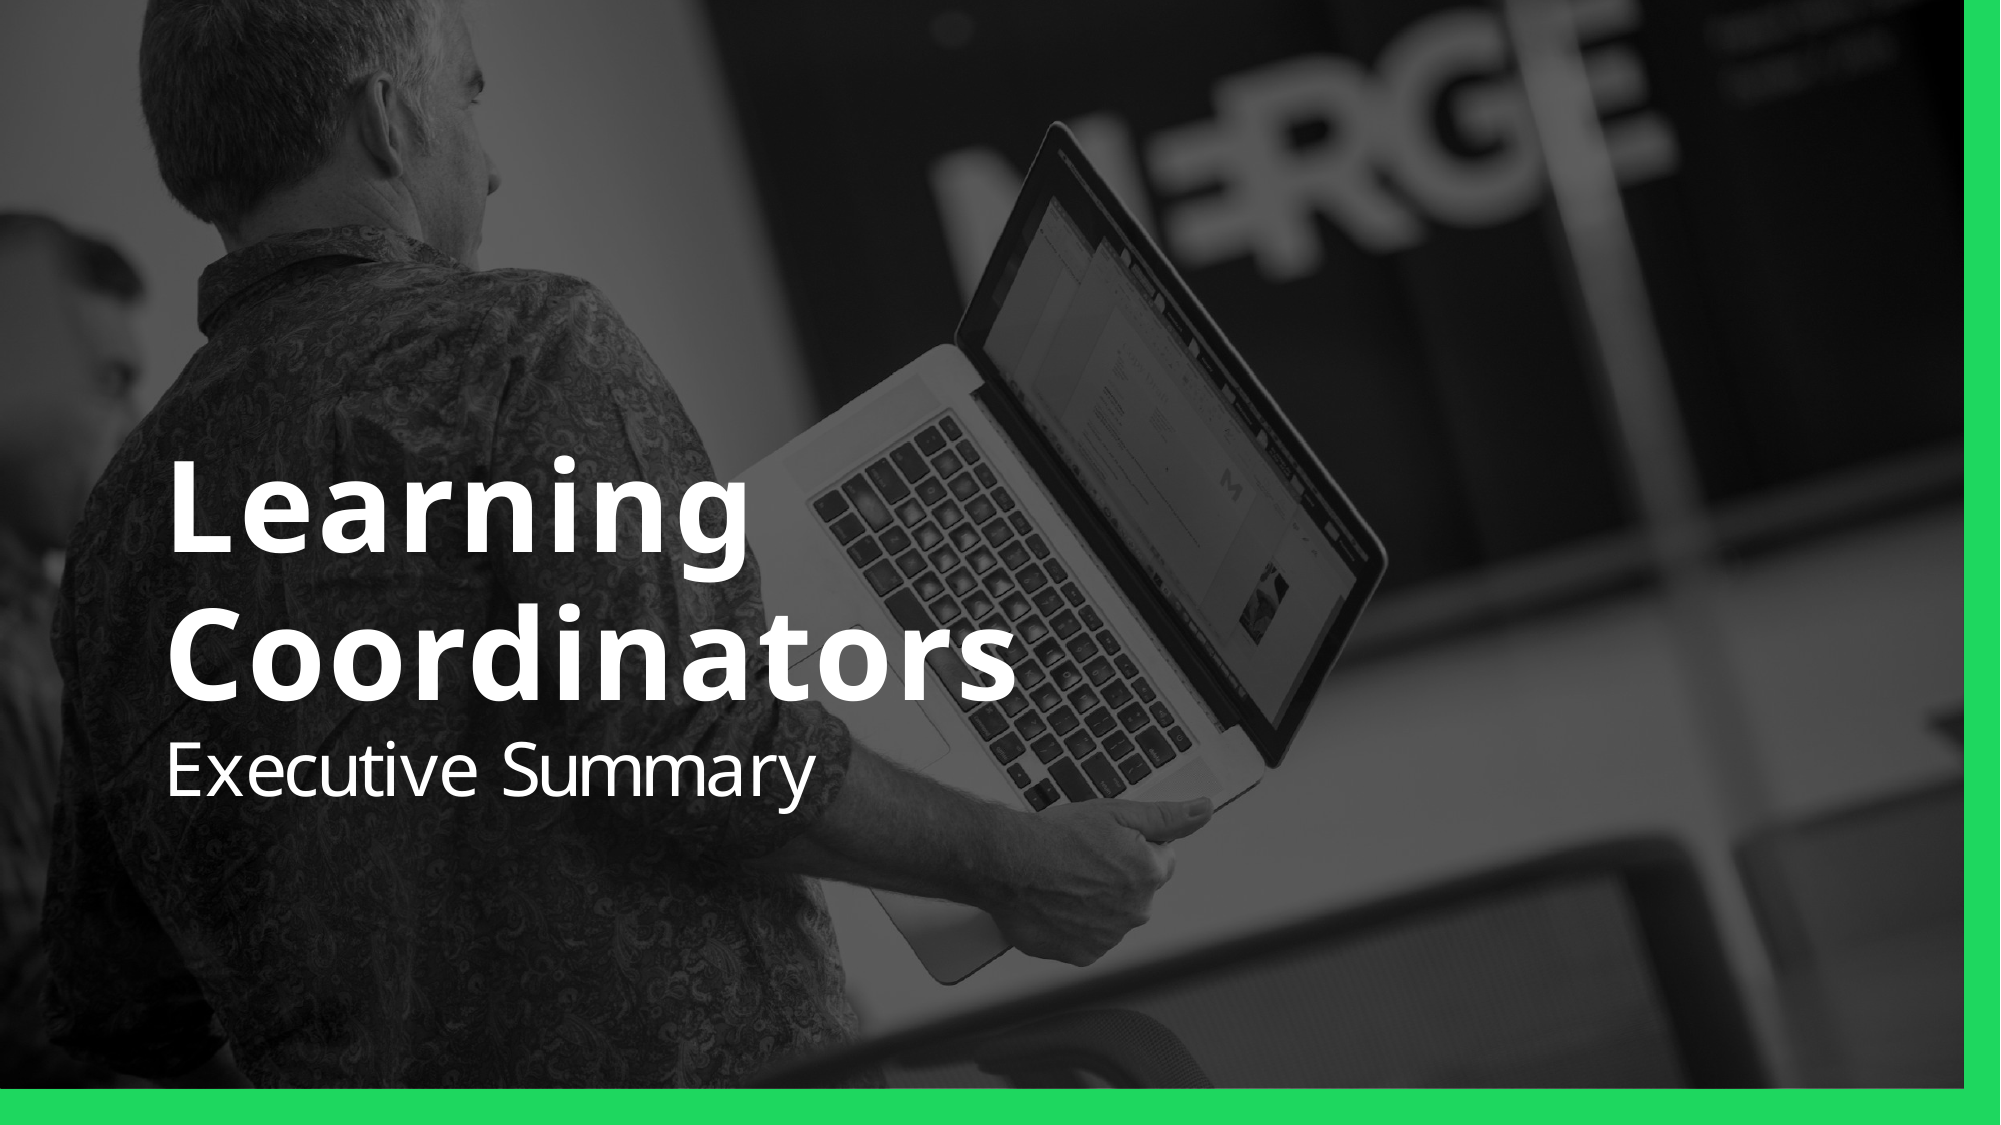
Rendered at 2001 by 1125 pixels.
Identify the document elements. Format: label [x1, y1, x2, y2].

text_box [0, 0, 1965, 1090]
text_box [0, 0, 2000, 1125]
